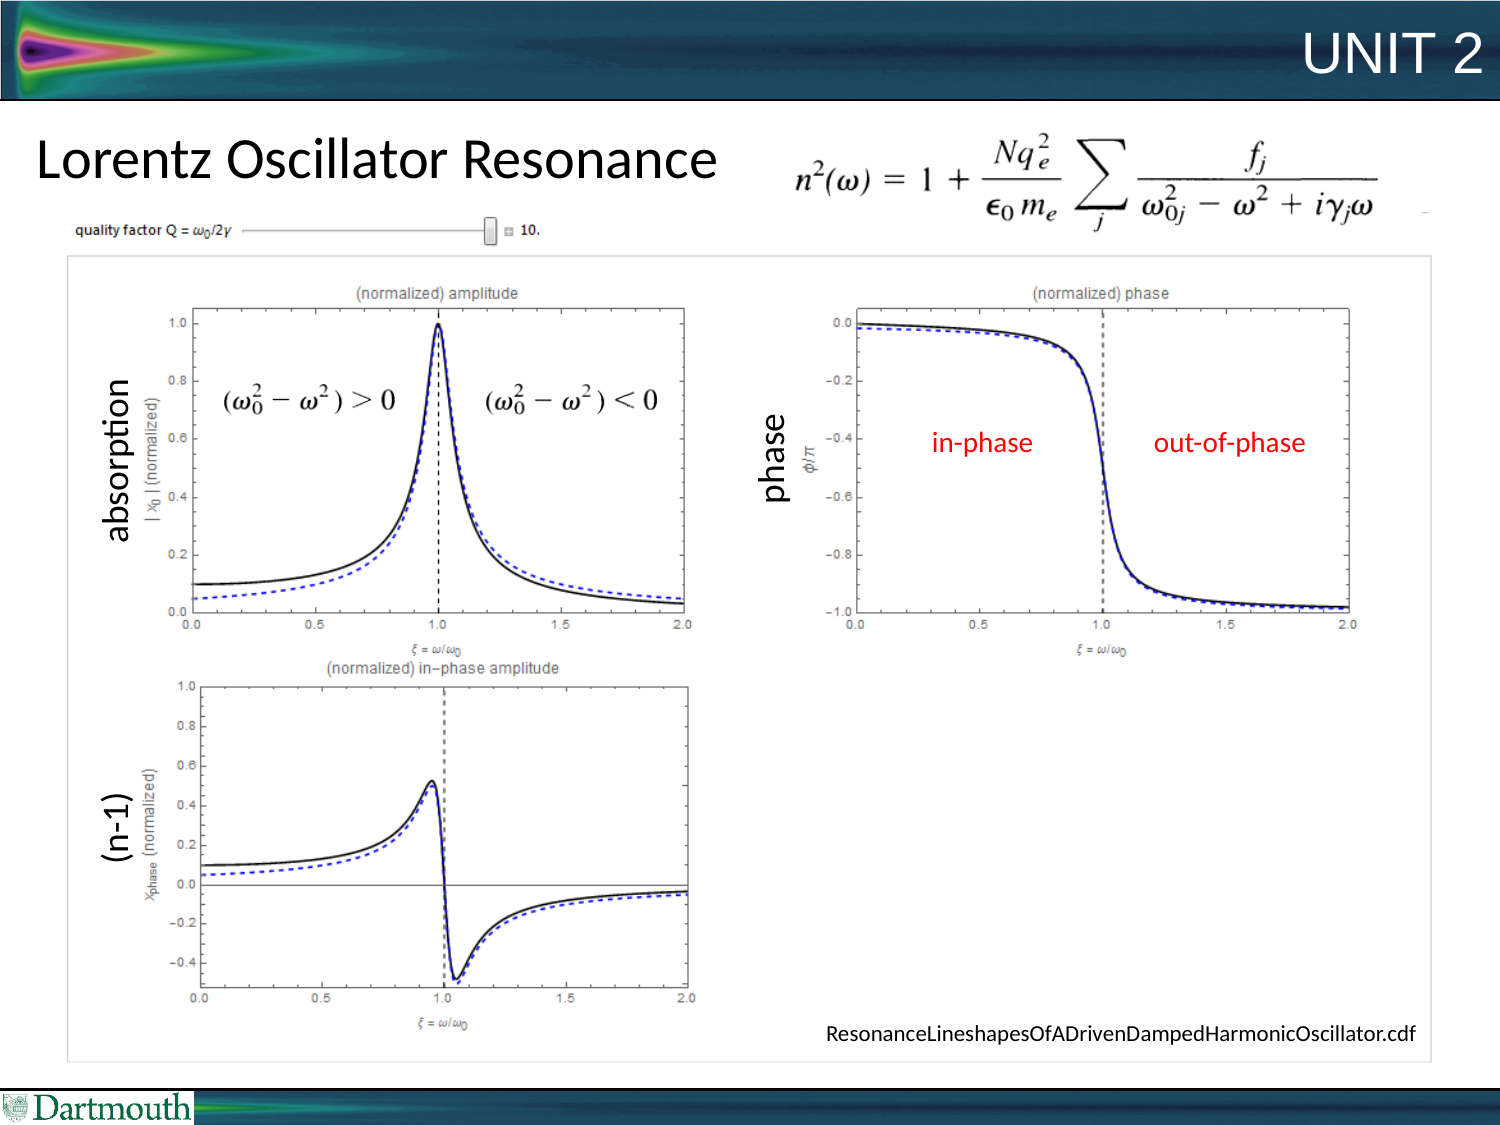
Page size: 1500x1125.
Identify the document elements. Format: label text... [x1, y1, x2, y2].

picture [2, 1, 287, 99]
text_box Lorentz Oscillator Resonance [22, 112, 734, 198]
picture [62, 124, 1437, 1069]
picture [0, 1091, 1500, 1125]
title Unit 2 [287, 0, 1500, 100]
